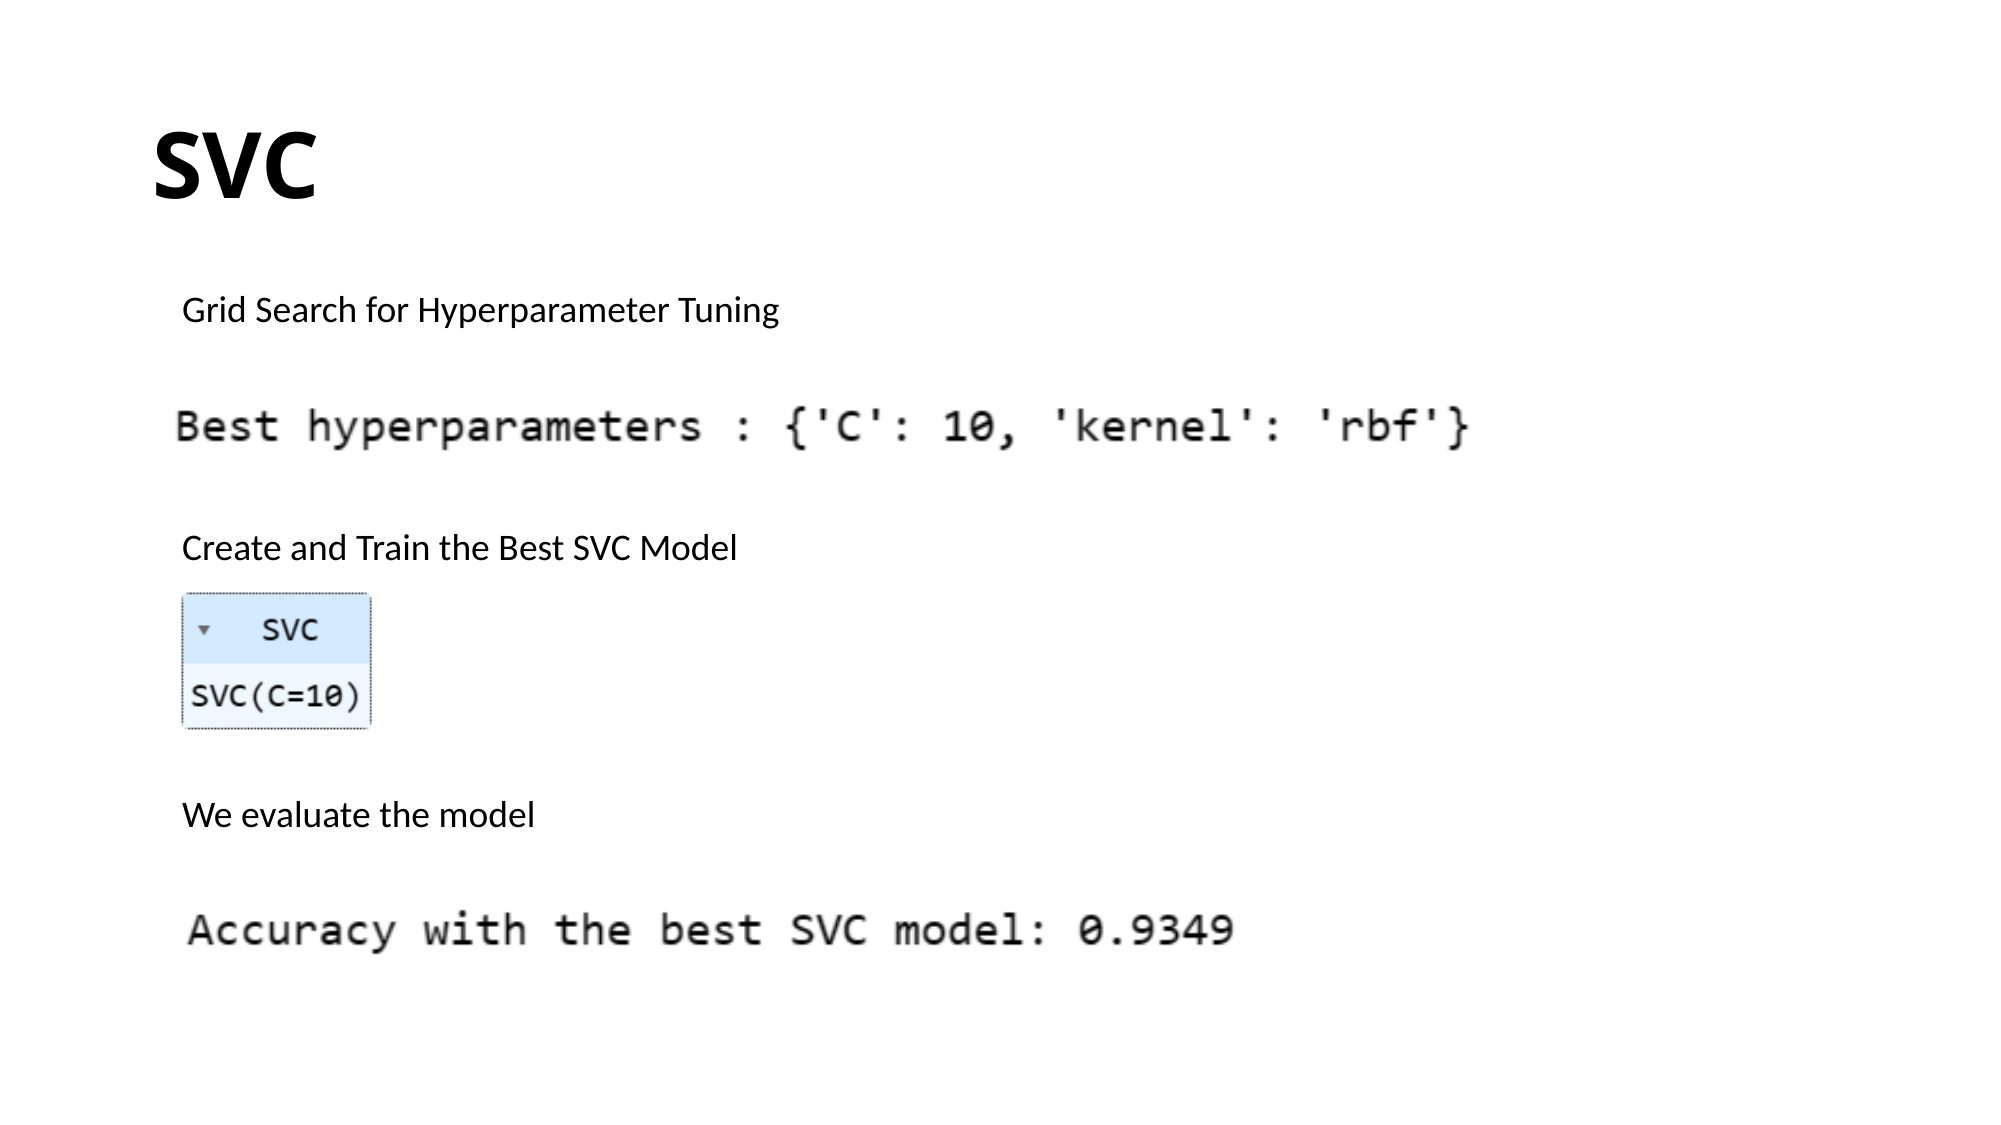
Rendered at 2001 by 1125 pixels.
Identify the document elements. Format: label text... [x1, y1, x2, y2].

text_box Grid Search for Hyperparameter Tuning [167, 277, 1775, 382]
picture [167, 578, 405, 738]
title SVC [137, 59, 1863, 278]
picture [167, 888, 1353, 959]
text_box We evaluate the model [167, 782, 1168, 843]
text_box Create and Train the Best SVC Model [167, 516, 1168, 621]
picture [140, 377, 1577, 483]
